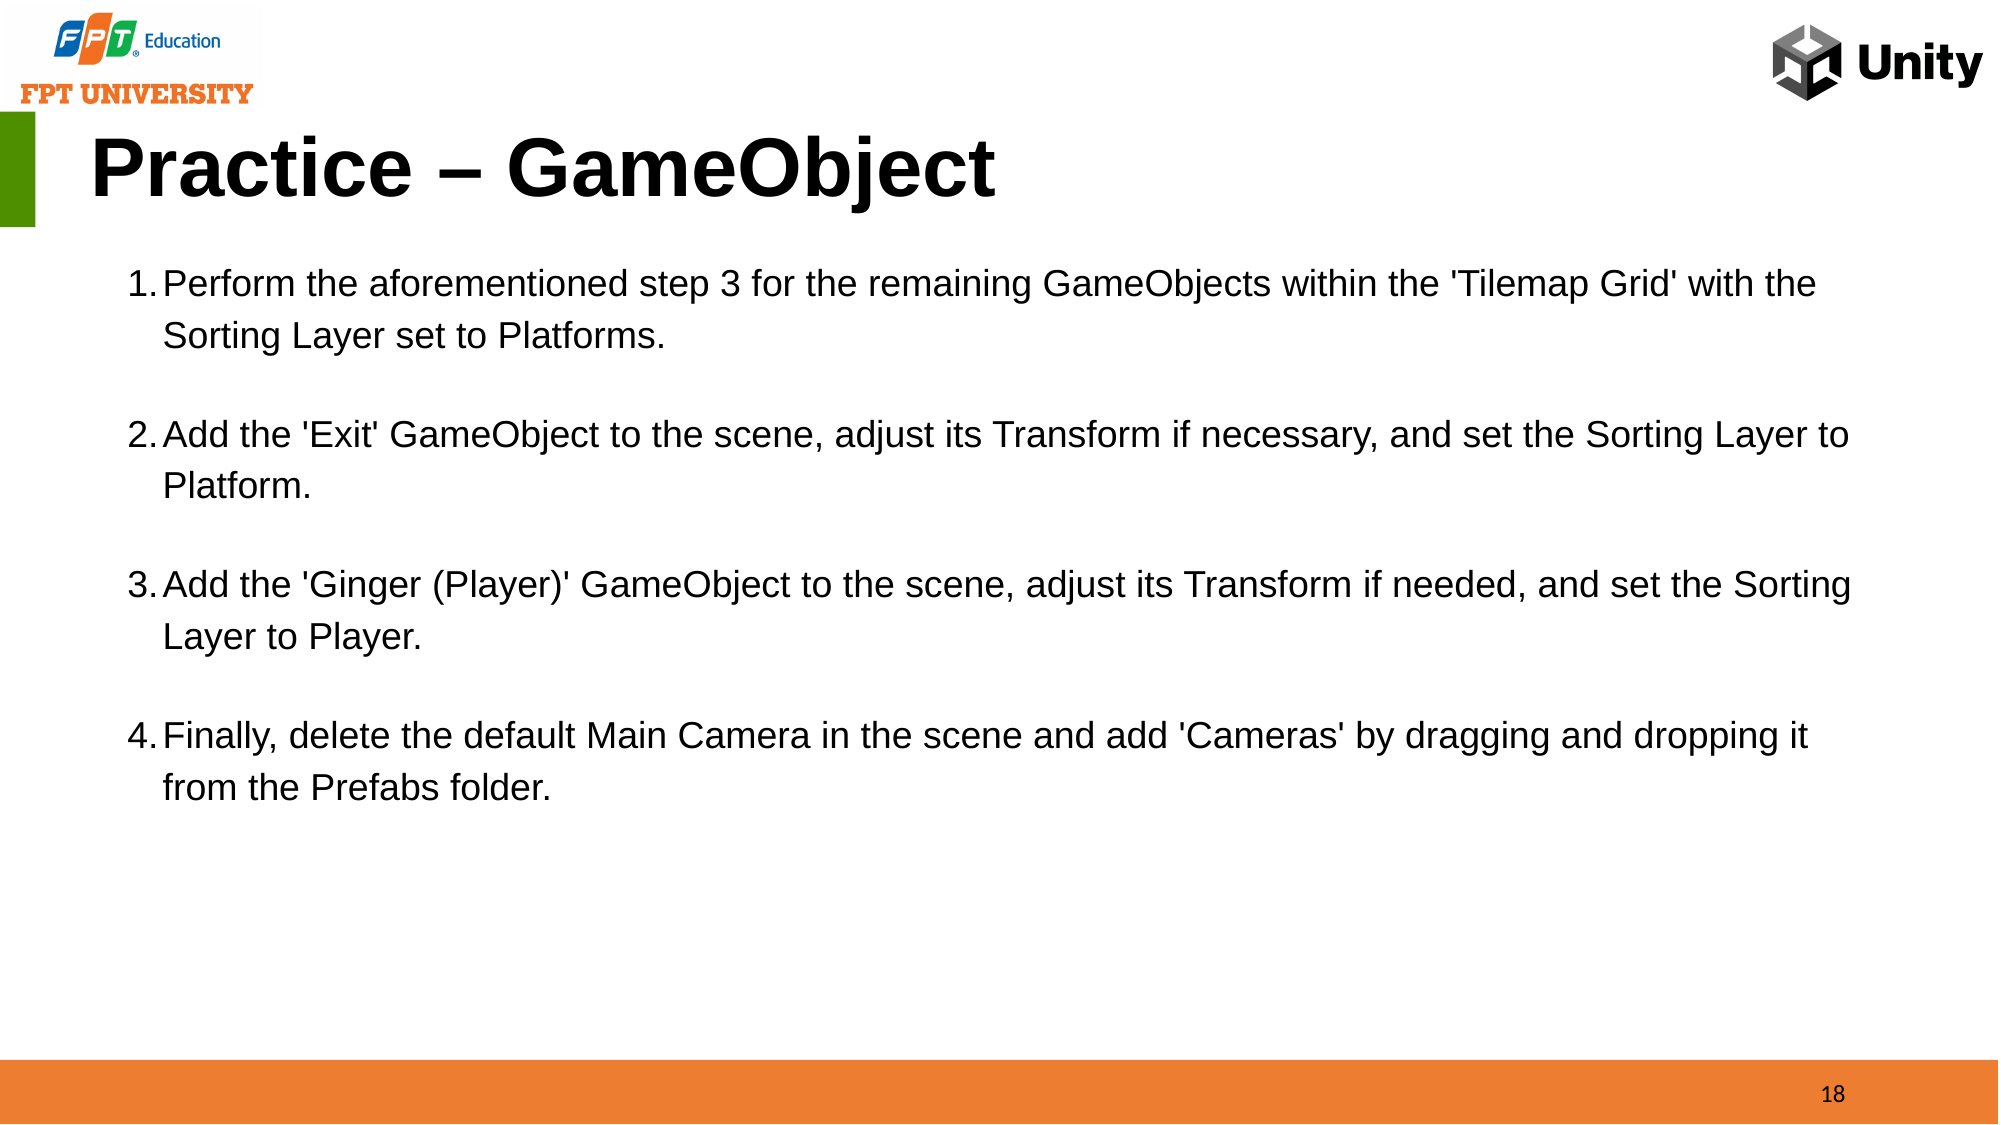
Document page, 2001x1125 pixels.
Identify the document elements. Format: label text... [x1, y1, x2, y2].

text_box Perform the aforementioned step 3 for the remaining GameObjects within the 'Tilemap Grid' with the Sorting Layer set to Platforms. Add the 'Exit' GameObject to the scene, adjust its Transform if necessary, and set the Sorting Layer to Platform. Add the 'Ginger (Player)' GameObject to the scene, adjust its Transform if needed, and set the Sorting Layer to Player. Finally, delete the default Main Camera in the scene and add 'Cameras' by dragging and dropping it from the Prefabs folder. [112, 244, 1875, 788]
text_box Practice – GameObject [37, 111, 1976, 228]
picture [1765, 0, 1992, 126]
slide_number 18 [1412, 1063, 1861, 1122]
picture [4, 4, 262, 109]
